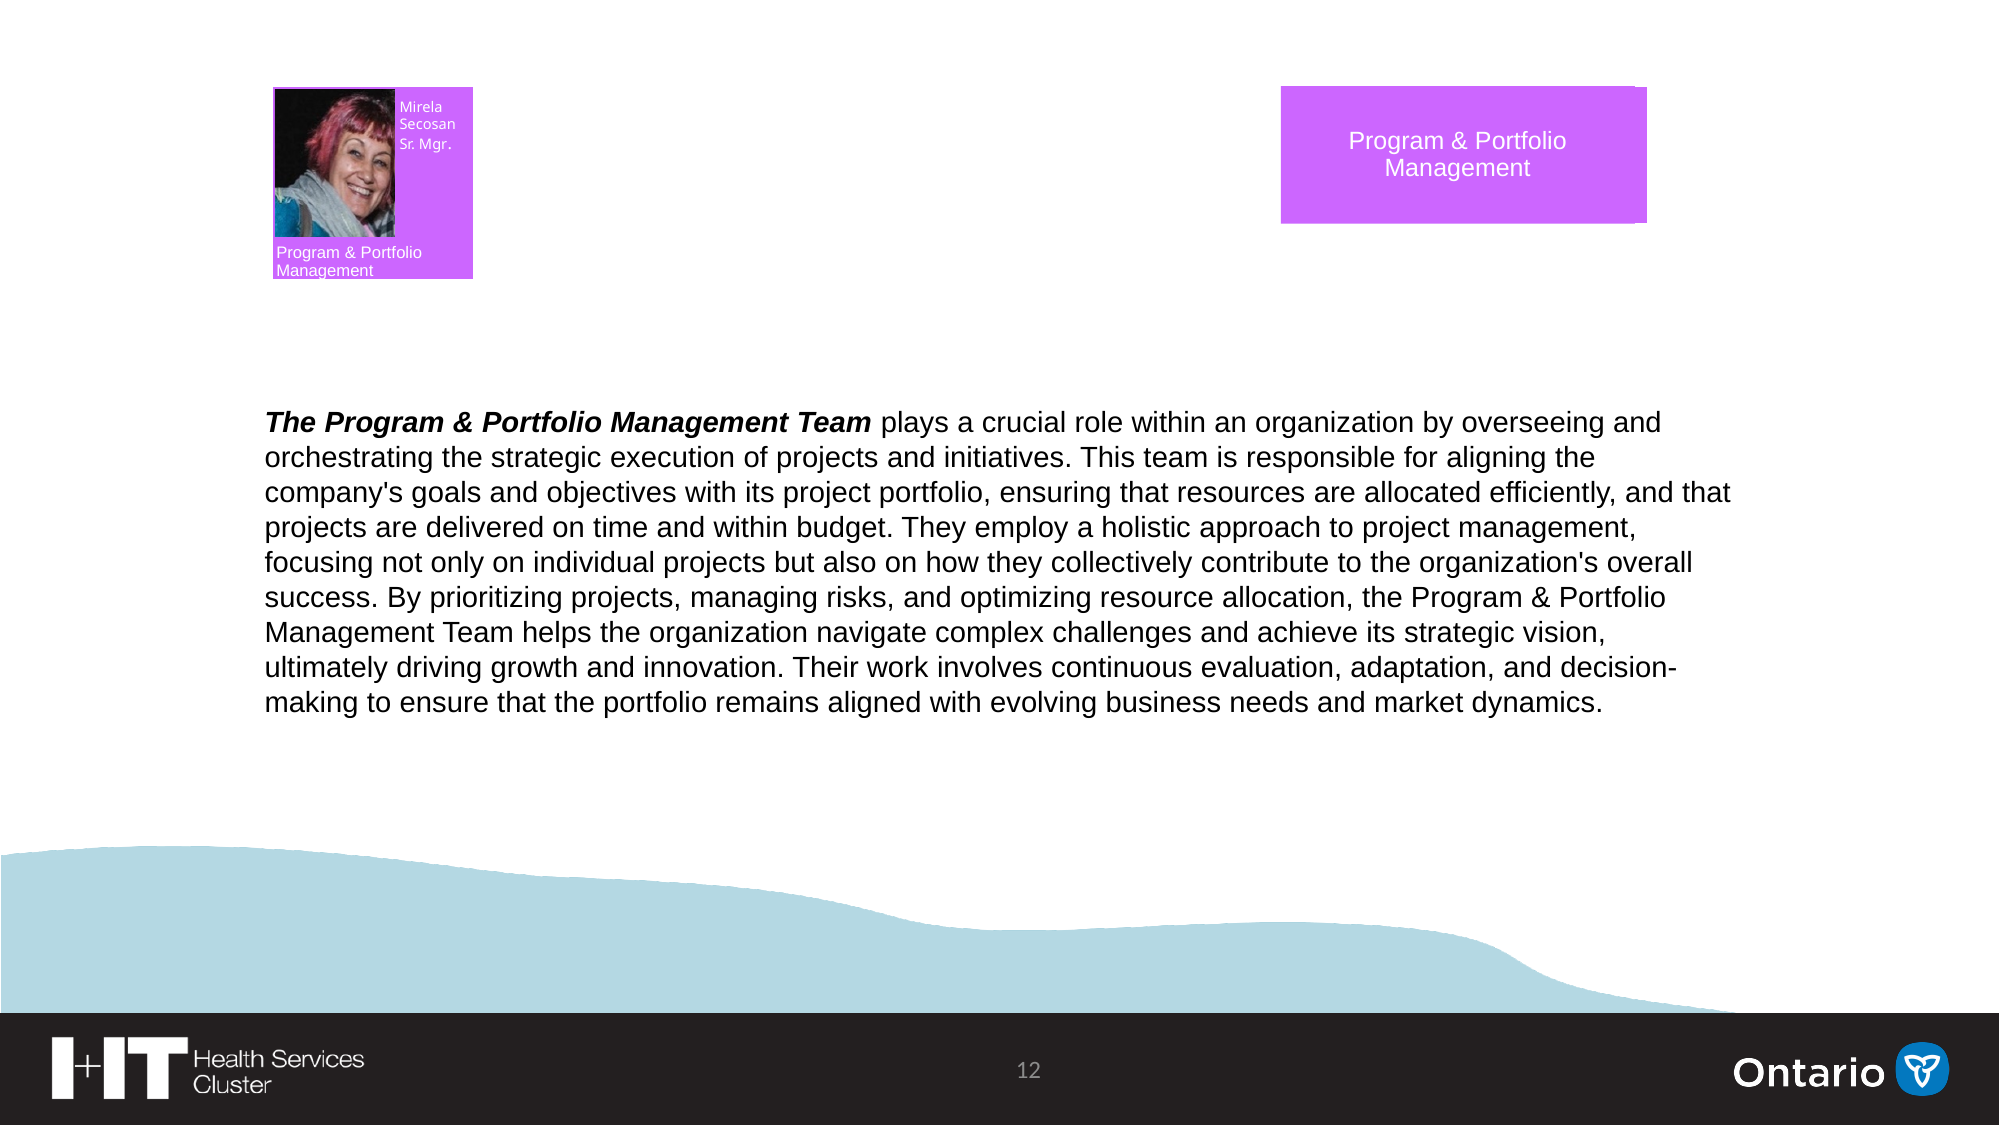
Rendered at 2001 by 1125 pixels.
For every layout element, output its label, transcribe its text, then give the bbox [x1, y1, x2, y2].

picture [1707, 1015, 1976, 1123]
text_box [261, 86, 497, 289]
text_box The Program & Portfolio Management Team plays a crucial role within an organization by overseeing and orchestrating the strategic execution of projects and initiatives. This team is responsible for aligning the company's goals and objectives with its project portfolio, ensuring that resources are allocated efficiently, and that projects are delivered on time and within budget. They employ a holistic approach to project management, focusing not only on individual projects but also on how they collectively contribute to the organization's overall success. By prioritizing projects, managing risks, and optimizing resource allocation, the Program & Portfolio Management Team helps the organization navigate complex challenges and achieve its strategic vision, ultimately driving growth and innovation. Their work involves continuous evaluation, adaptation, and decision-making to ensure that the portfolio remains aligned with evolving business needs and market dynamics. [249, 395, 1750, 726]
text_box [1280, 86, 1648, 224]
slide_number 12 [943, 1038, 1057, 1099]
